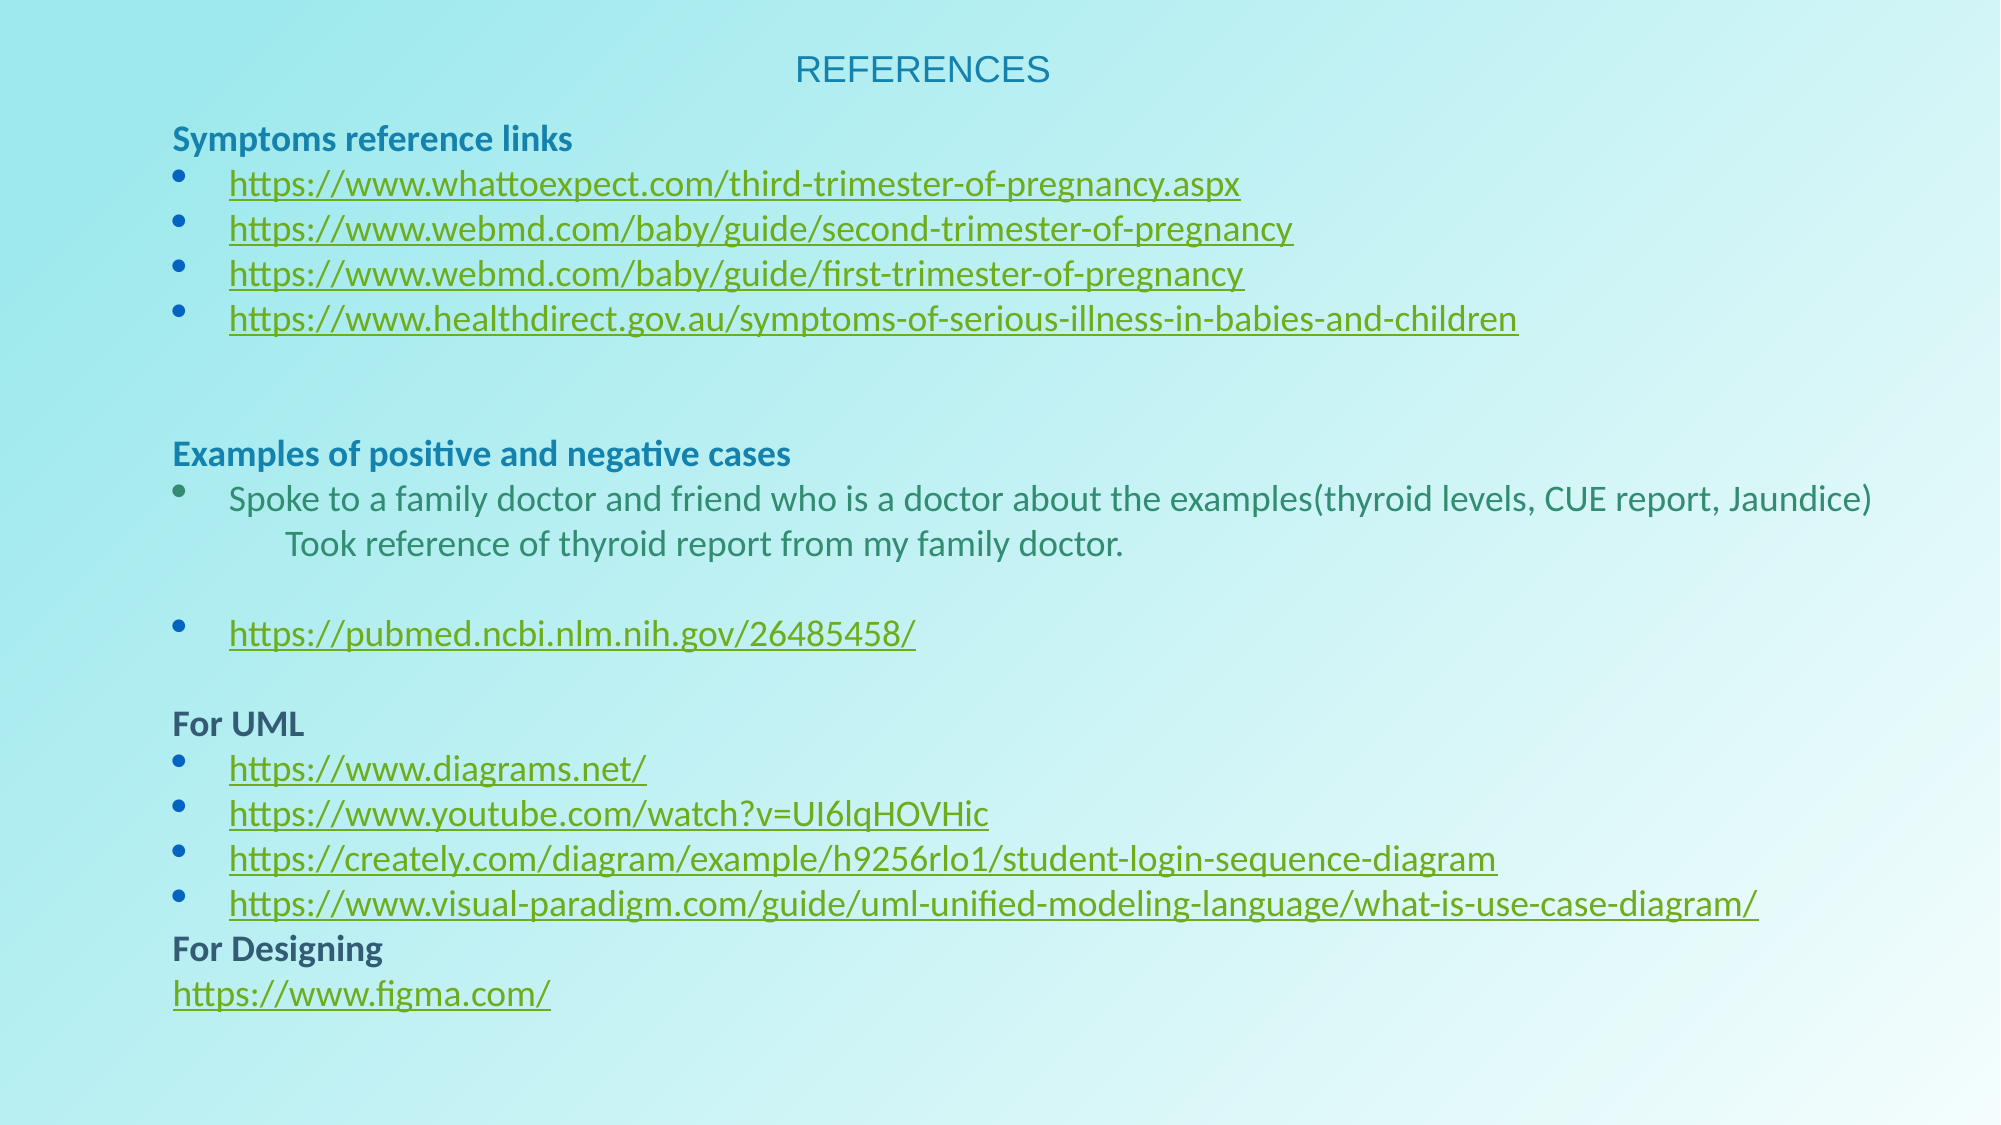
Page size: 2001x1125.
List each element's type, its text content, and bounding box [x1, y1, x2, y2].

text_box REFERENCES [780, 37, 1066, 98]
text_box Symptoms reference links https://www.whattoexpect.com/third-trimester-of-pregnancy.aspx https://www.webmd.com/baby/guide/second-trimester-of-pregnancy https://www.webmd.com/baby/guide/first-trimester-of-pregnancy https://www.healthdirect.gov.au/symptoms-of-serious-illness-in-babies-and-children Examples of positive and negative cases Spoke to a family doctor and friend who is a doctor about the examples(thyroid levels, CUE report, Jaundice) Took reference of thyroid report from my family doctor. https://pubmed.ncbi.nlm.nih.gov/26485458/ For UML https://www.diagrams.net/ https://www.youtube.com/watch?v=UI6lqHOVHic https://creately.com/diagram/example/h9256rlo1/student-login-sequence-diagram https://www.visual-paradigm.com/guide/uml-unified-modeling-language/what-is-use-case-diagram/ For Designing https://www.figma.com/ [157, 106, 1890, 1066]
